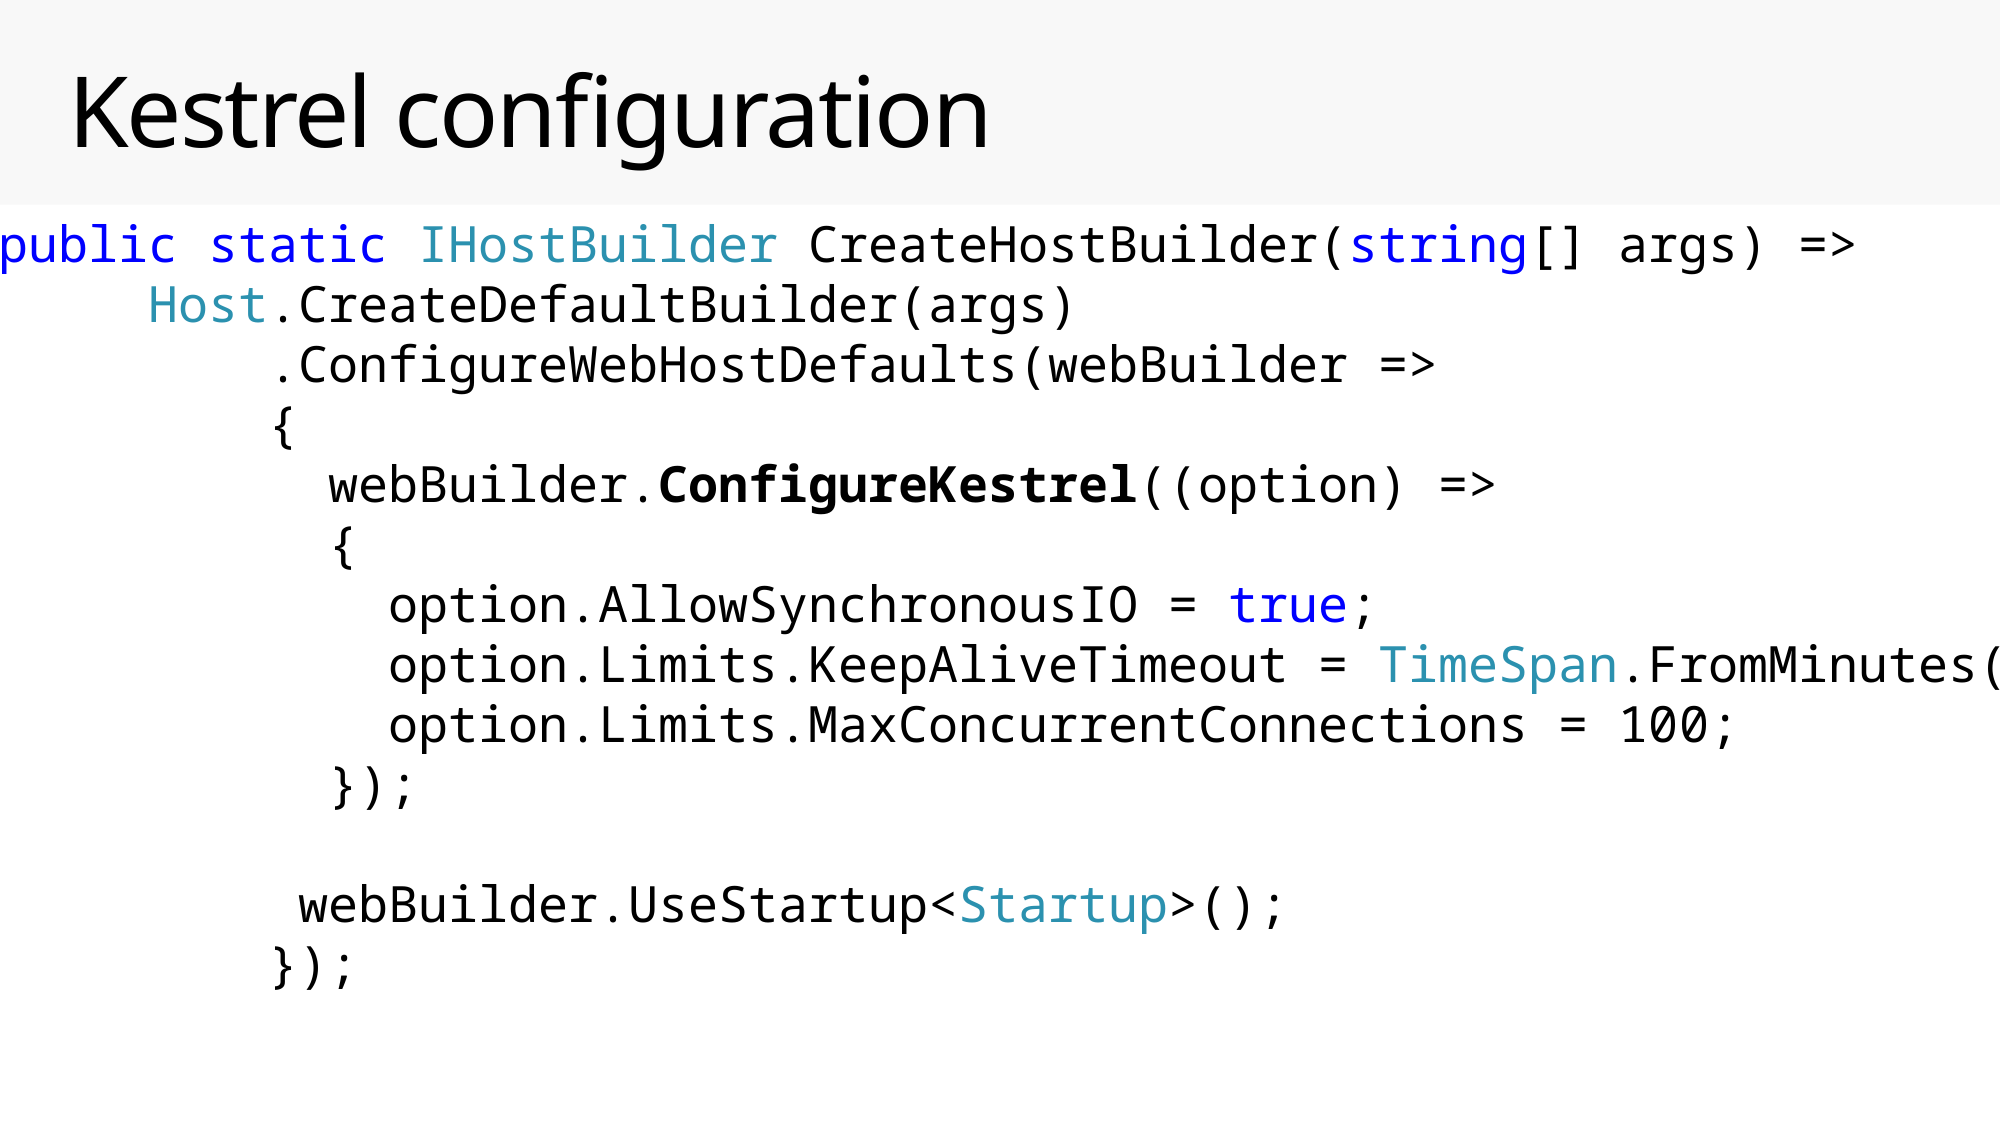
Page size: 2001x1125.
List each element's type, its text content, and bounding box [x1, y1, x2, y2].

text_box public static IHostBuilder CreateHostBuilder(string[] args) => Host.CreateDefaultBuilder(args) .ConfigureWebHostDefaults(webBuilder => { webBuilder.ConfigureKestrel((option) => { option.AllowSynchronousIO = true; option.Limits.KeepAliveTimeout = TimeSpan.FromMinutes(2); option.Limits.MaxConcurrentConnections = 100; }); webBuilder.UseStartup<Startup>(); }); } [0, 204, 2000, 1125]
title Kestrel configuration [44, 47, 1957, 196]
